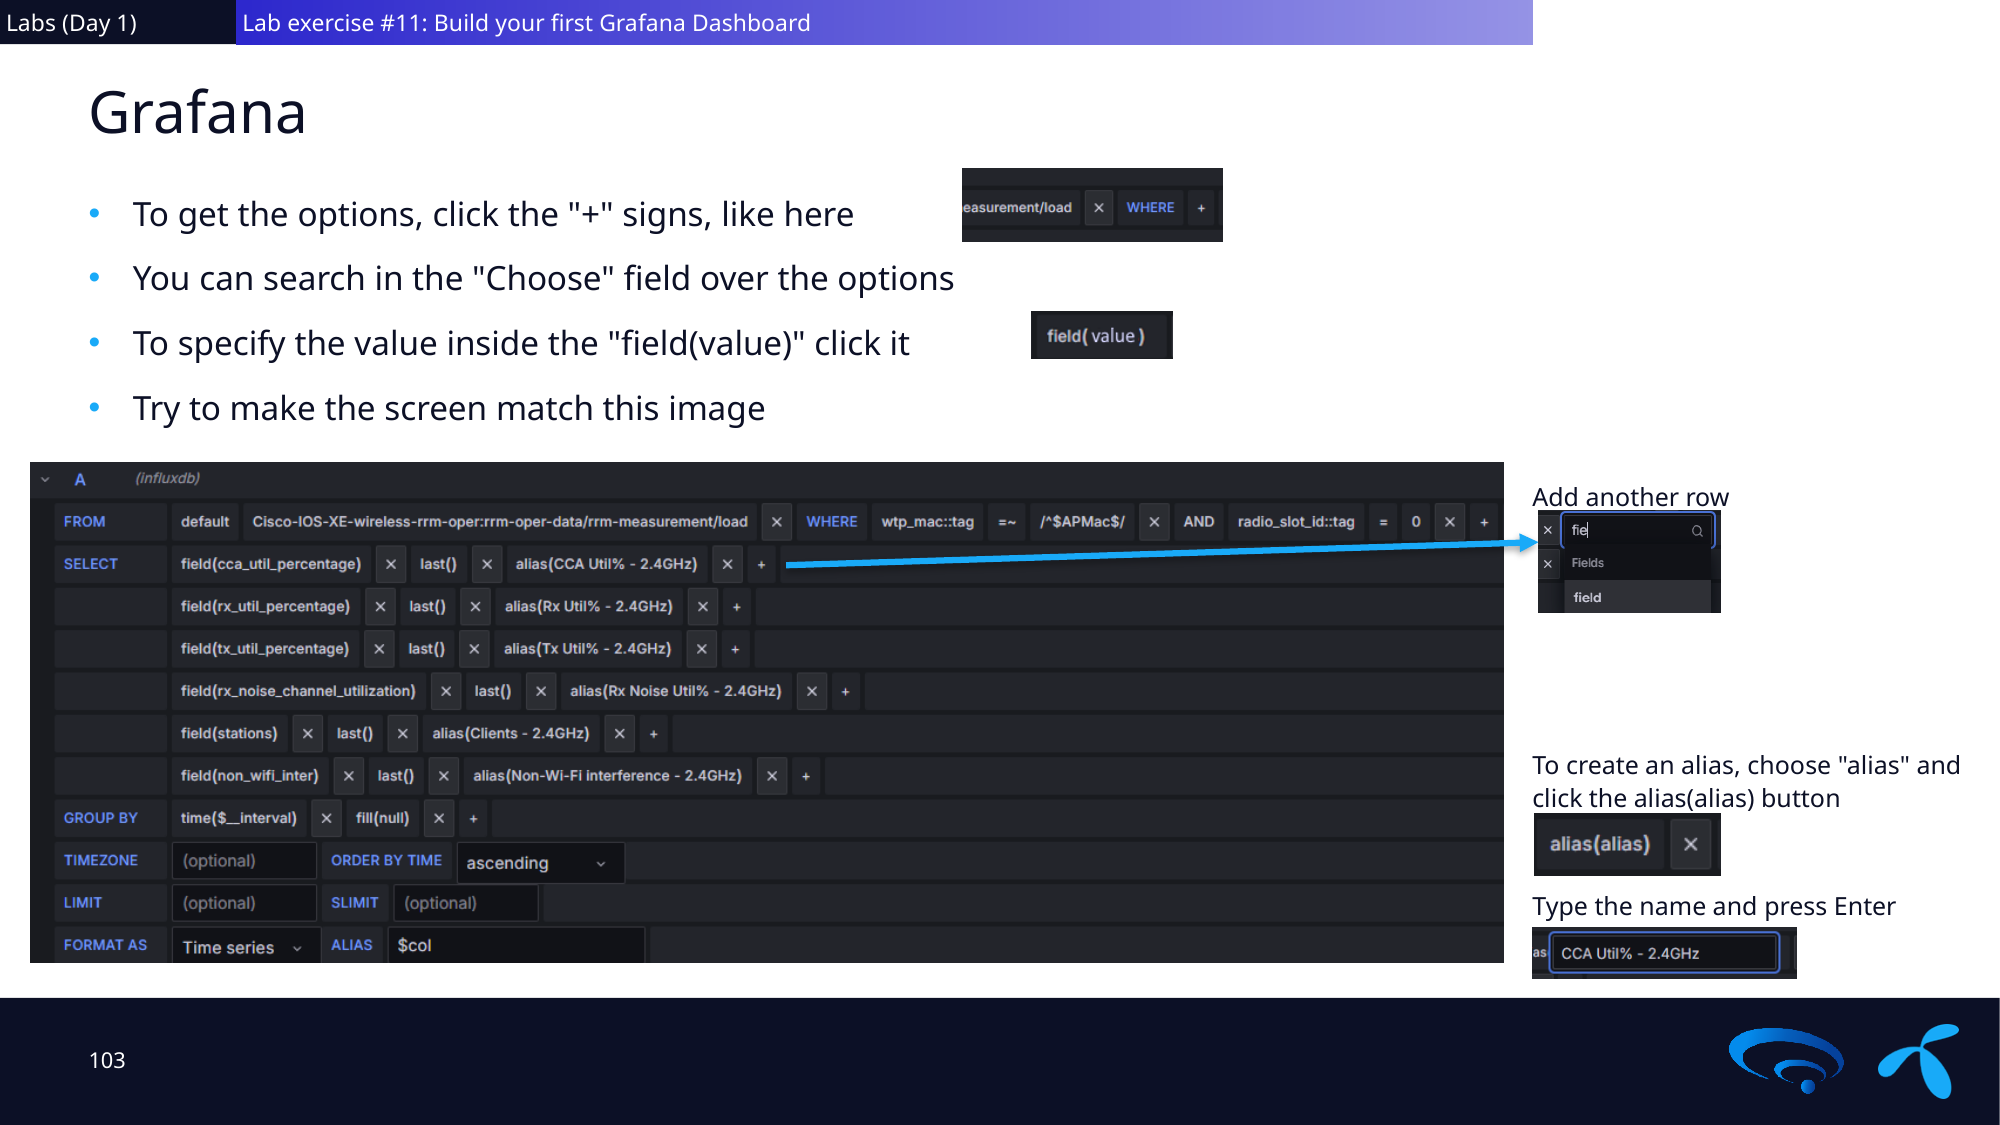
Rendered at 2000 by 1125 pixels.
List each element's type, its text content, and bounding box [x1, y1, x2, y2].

picture [1652, 1002, 1959, 1119]
picture [29, 462, 1505, 963]
picture [1031, 311, 1174, 359]
text_box Lab exercise #11: Build your first Grafana Dashboard [236, 0, 1533, 45]
picture [1538, 510, 1721, 613]
picture [1532, 927, 1798, 979]
footer Labs (Day 1) [0, 0, 236, 45]
picture [962, 168, 1223, 242]
slide_number 103 [88, 1024, 237, 1099]
picture [1534, 812, 1721, 876]
list To get the options, click the "+" signs, like here You can search in the "Choose" field over the options To specify the value inside the "field(value)" click it Try to make the screen match this image [88, 160, 1911, 954]
title Grafana [88, 70, 1911, 160]
text_box Add another row To create an alias, choose "alias" and click the alias(alias) button Type the name and press Enter [1801, 448, 1987, 981]
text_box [785, 541, 1533, 566]
